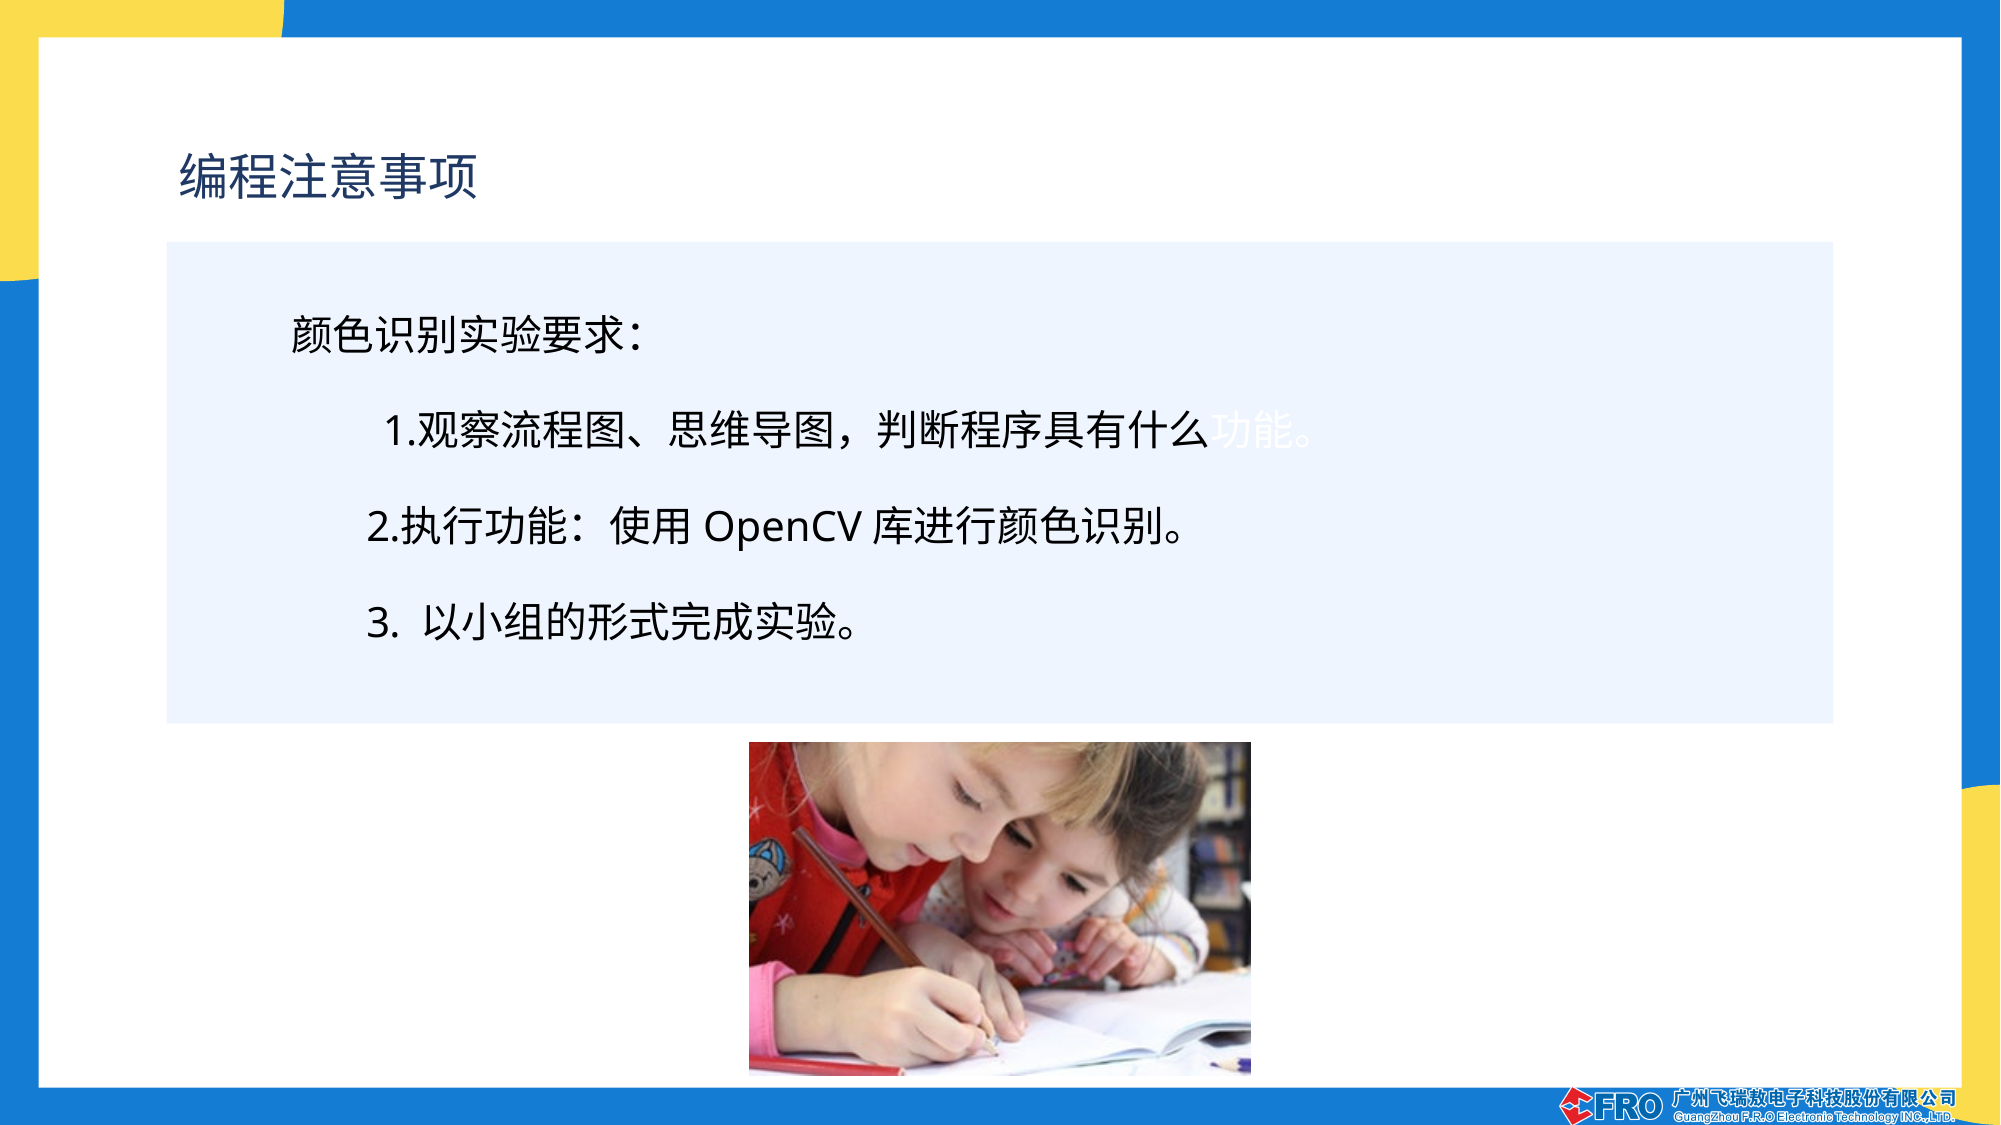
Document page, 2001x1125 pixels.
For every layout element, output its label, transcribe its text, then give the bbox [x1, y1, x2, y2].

picture [749, 742, 1251, 1076]
text_box 编程注意事项 [163, 137, 1144, 213]
picture [1559, 1087, 1956, 1125]
text_box 颜色识别实验要求： 观察流程图、思维导图，判断程序具有什么功能。 执行功能：使用OpenCV库进行颜色识别。 以小组的形式完成实验。 [166, 241, 1834, 725]
